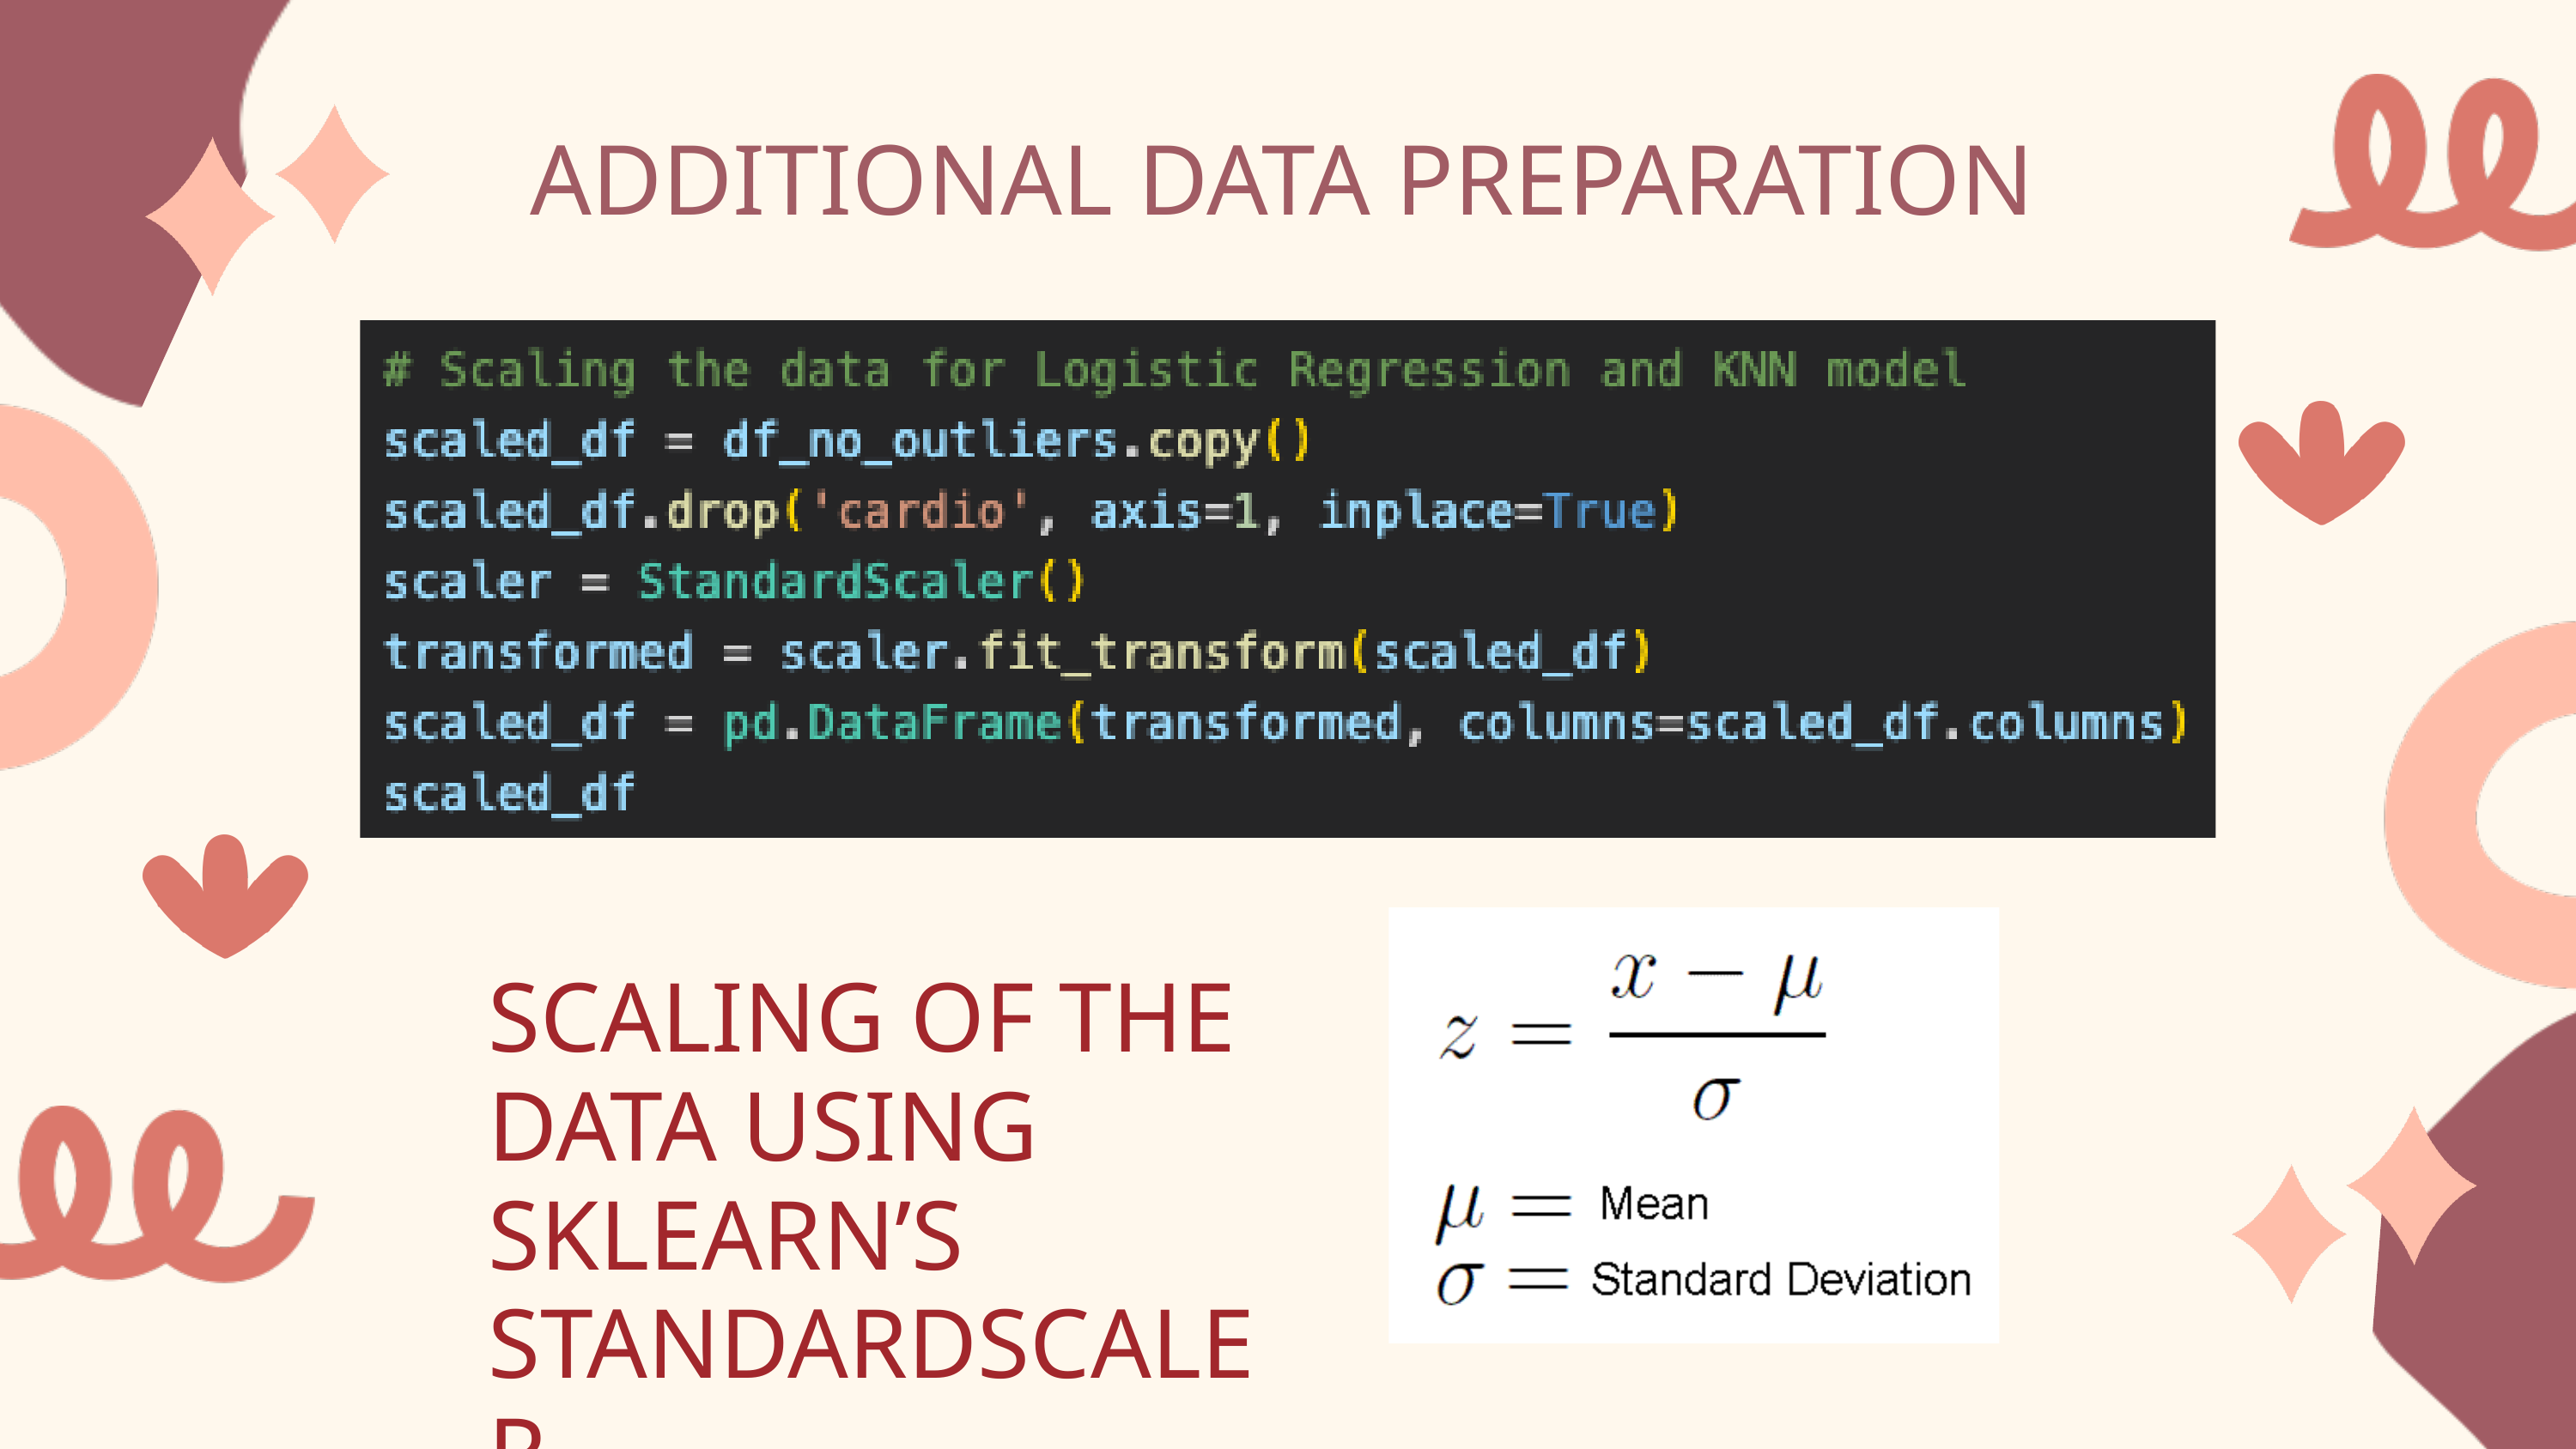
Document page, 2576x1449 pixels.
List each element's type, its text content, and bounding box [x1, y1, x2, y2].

text_box [2346, 1106, 2477, 1265]
text_box [2288, 74, 2576, 253]
text_box [2379, 603, 2576, 991]
text_box [2363, 991, 2576, 1449]
text_box SCALING OF THE DATA USING SKLEARN’S STANDARDSCALER [488, 962, 1283, 1449]
text_box [2231, 395, 2412, 525]
text_box [1388, 907, 2000, 1343]
text_box [360, 320, 2216, 838]
text_box [275, 104, 390, 244]
text_box [135, 828, 315, 959]
text_box [0, 1106, 315, 1285]
text_box [0, 0, 327, 386]
text_box ADDITIONAL DATA PREPARATION [517, 99, 2047, 234]
text_box [144, 136, 276, 296]
text_box [2232, 1164, 2347, 1304]
text_box [0, 386, 172, 773]
